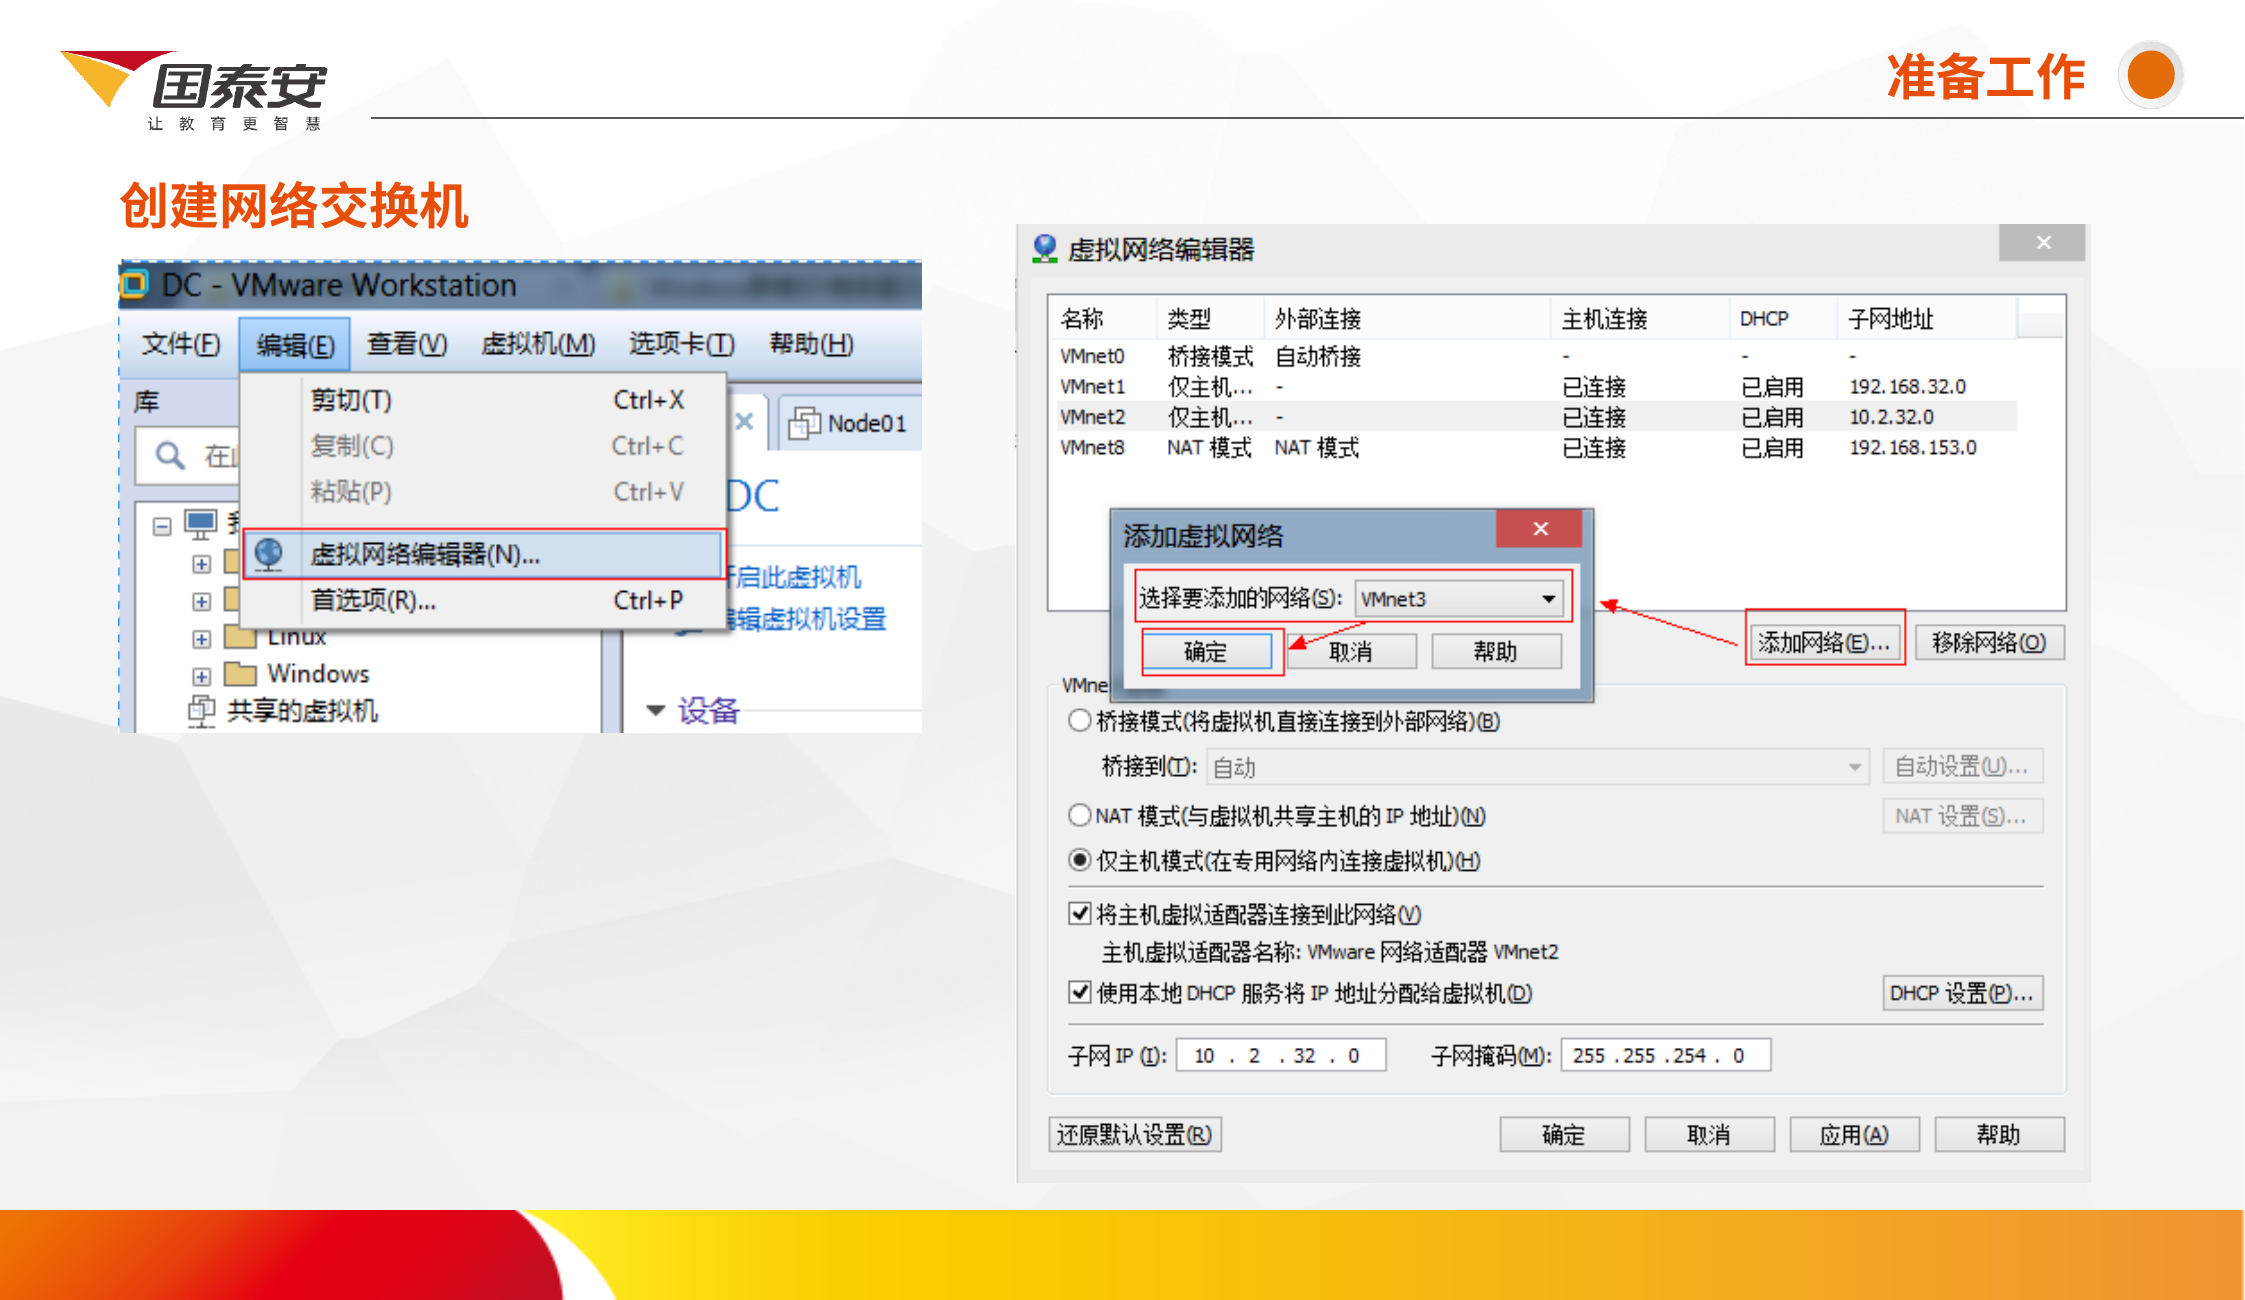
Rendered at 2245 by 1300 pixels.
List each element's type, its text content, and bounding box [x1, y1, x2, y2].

list 准备工作 [1334, 37, 2101, 121]
picture [0, 0, 2245, 1300]
list 创建网络交换机 [105, 166, 2103, 233]
